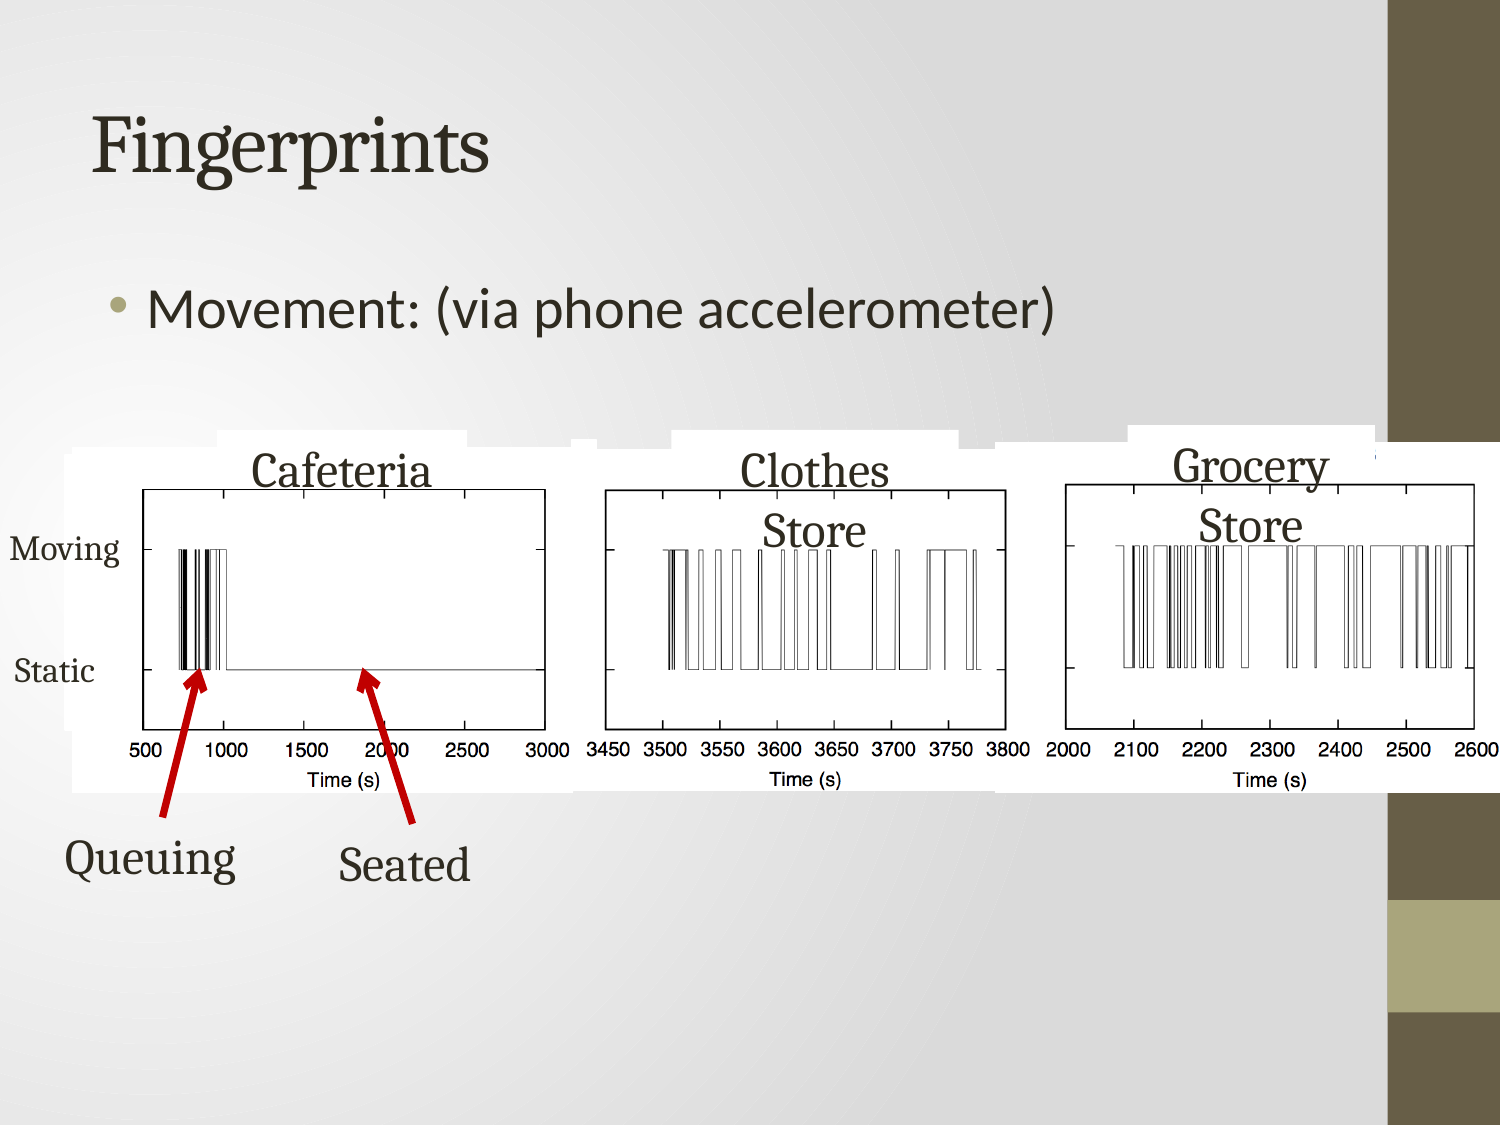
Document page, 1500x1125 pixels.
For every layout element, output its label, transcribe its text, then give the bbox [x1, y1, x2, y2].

text_box Movement: (via phone accelerometer) [75, 262, 1325, 432]
text_box Static [0, 639, 61, 698]
title Fingerprints [75, 45, 1325, 233]
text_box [105, 723, 257, 762]
text_box Grocery Store [1325, 425, 1375, 432]
text_box Queuing [49, 817, 75, 893]
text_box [64, 439, 1500, 794]
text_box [308, 720, 467, 772]
text_box Moving [0, 517, 61, 575]
text_box Movement: (via phone accelerometer) [75, 800, 1325, 1013]
